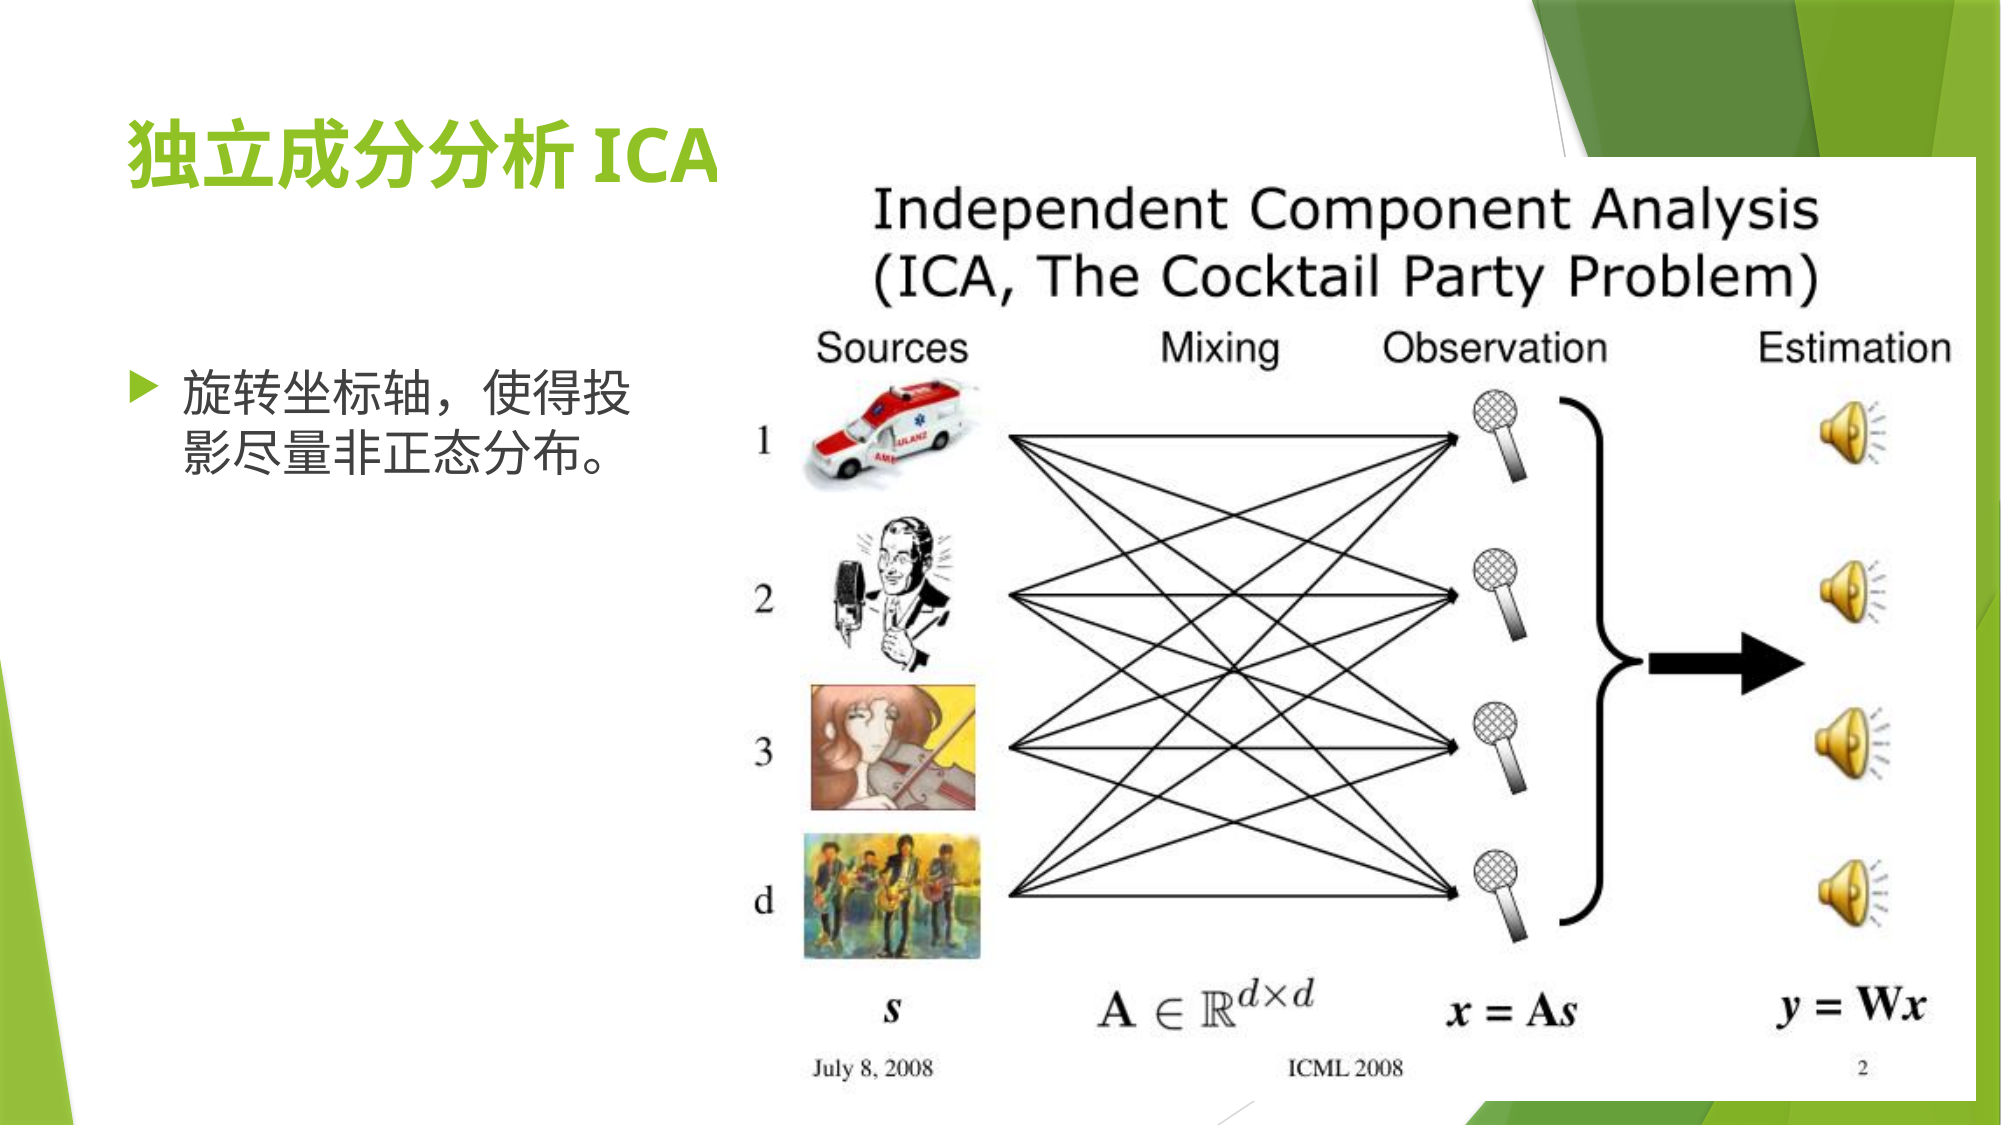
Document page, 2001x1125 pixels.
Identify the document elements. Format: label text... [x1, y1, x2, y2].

list 旋转坐标轴，使得投影尽量非正态分布。 [111, 354, 679, 992]
picture [716, 157, 1976, 1102]
title 独立成分分析ICA [111, 99, 1522, 317]
